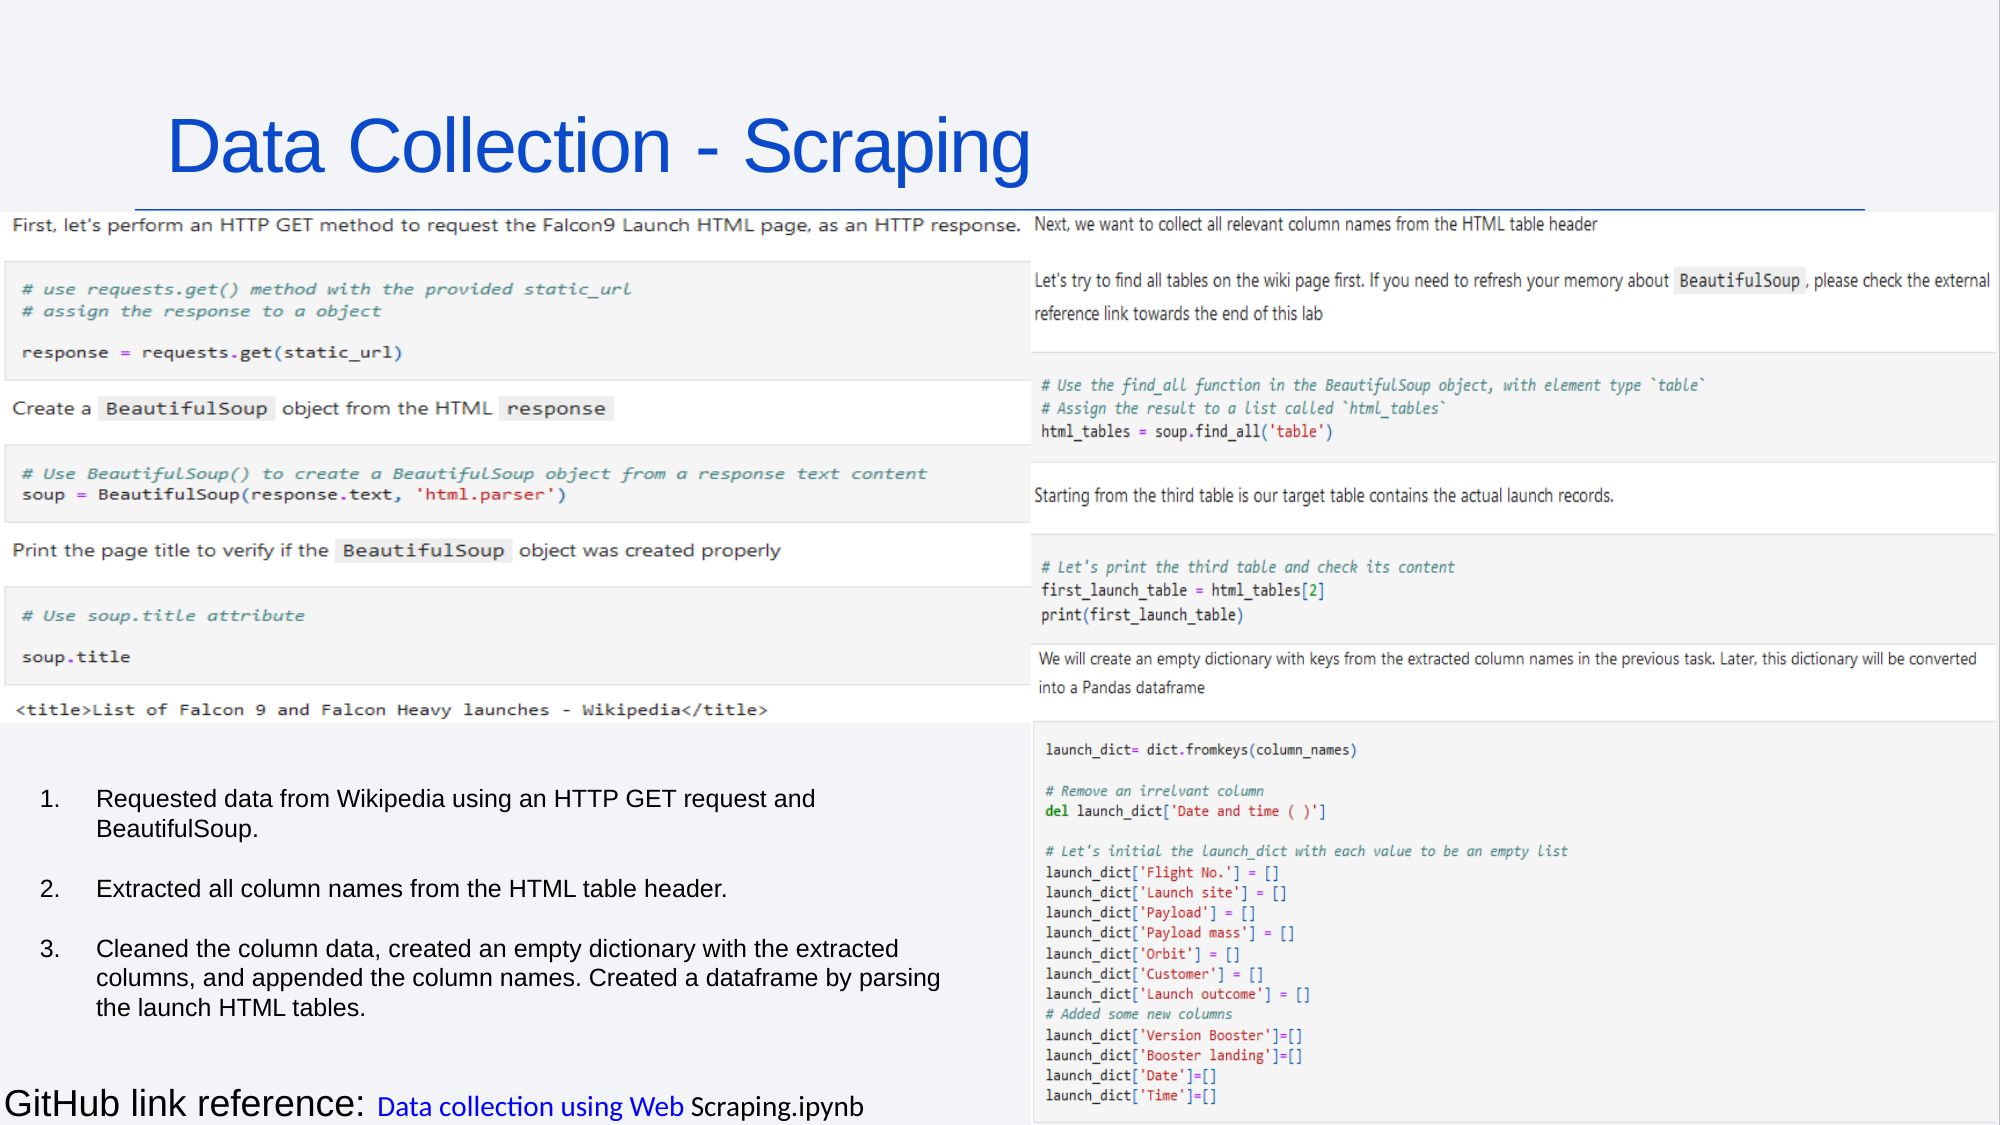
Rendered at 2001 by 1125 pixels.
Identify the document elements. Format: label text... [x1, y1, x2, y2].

title Data Collection - Scraping [139, 67, 1767, 210]
text_box Requested data from Wikipedia using an HTTP GET request and BeautifulSoup. Extracted all column names from the HTML table header. Cleaned the column data, created an empty dictionary with the extracted columns, and appended the column names. Created a dataframe by parsing the launch HTML tables. [24, 774, 989, 1030]
text_box GitHub link reference: [0, 1071, 989, 1125]
text_box Data collection using Web Scraping.ipynb [362, 1079, 900, 1122]
picture [0, 0, 2000, 1125]
